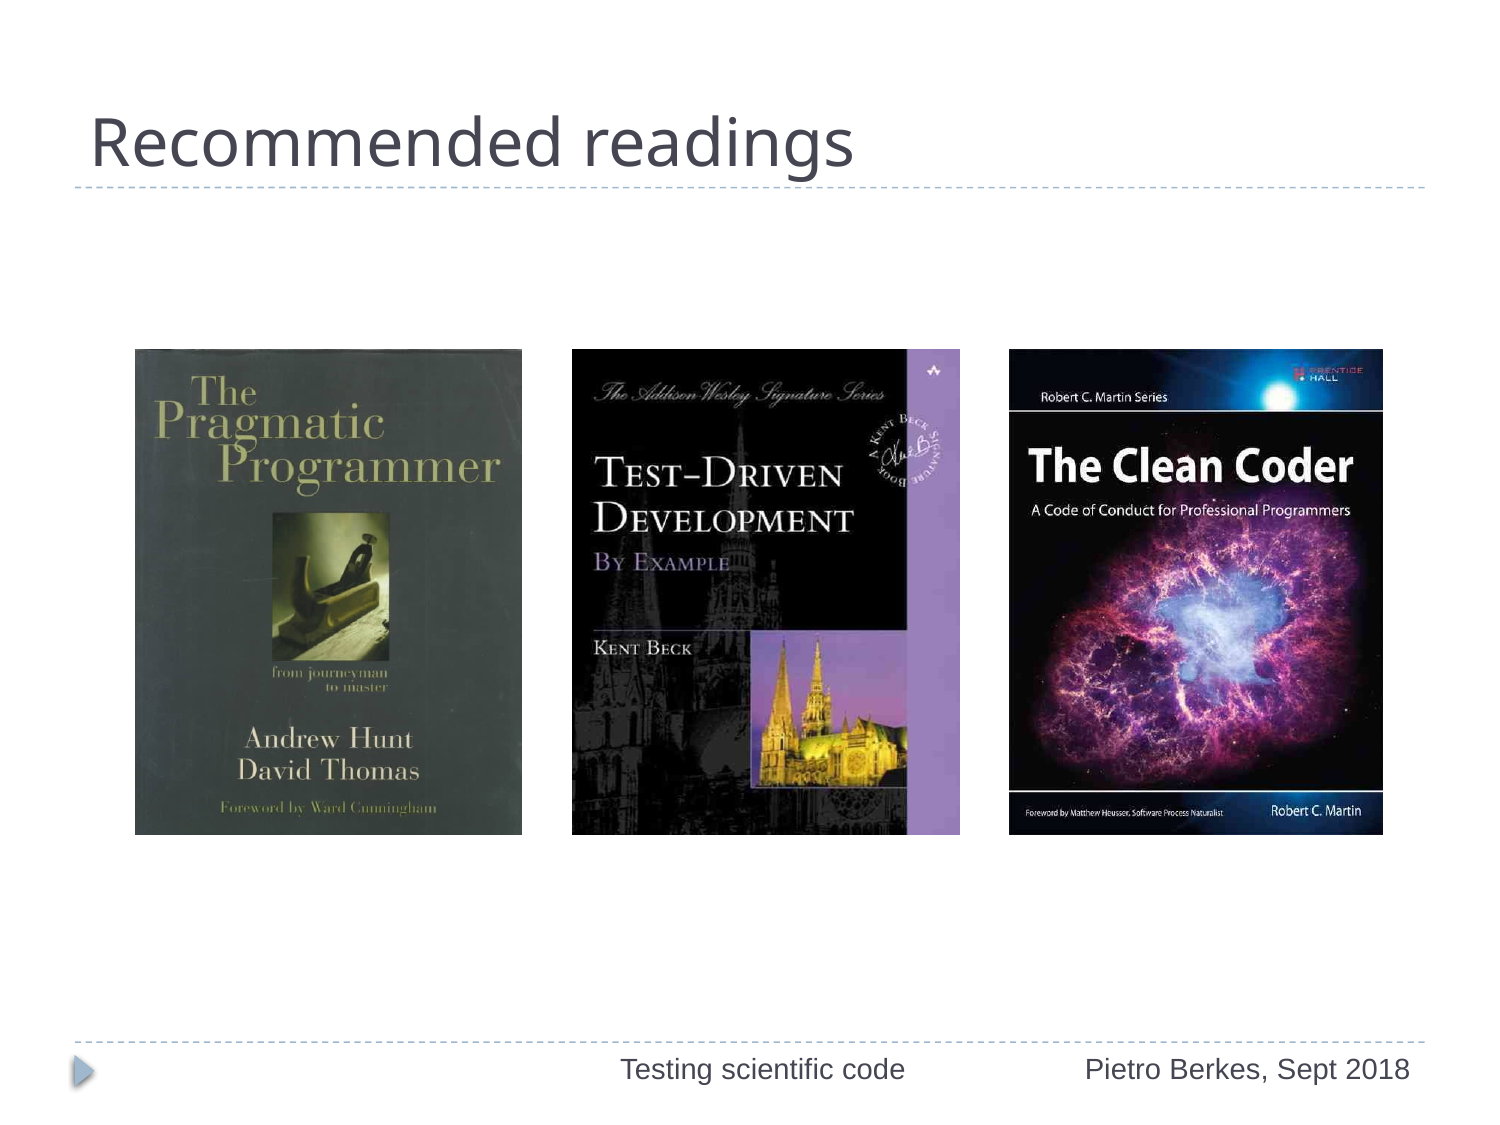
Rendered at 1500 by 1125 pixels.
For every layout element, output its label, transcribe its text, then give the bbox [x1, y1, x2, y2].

title Recommended readings [75, 37, 1425, 188]
picture [572, 349, 960, 835]
footer Testing scientific code [475, 1042, 1051, 1103]
picture [135, 349, 522, 835]
picture [1009, 349, 1383, 835]
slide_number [1051, 1042, 1426, 1103]
